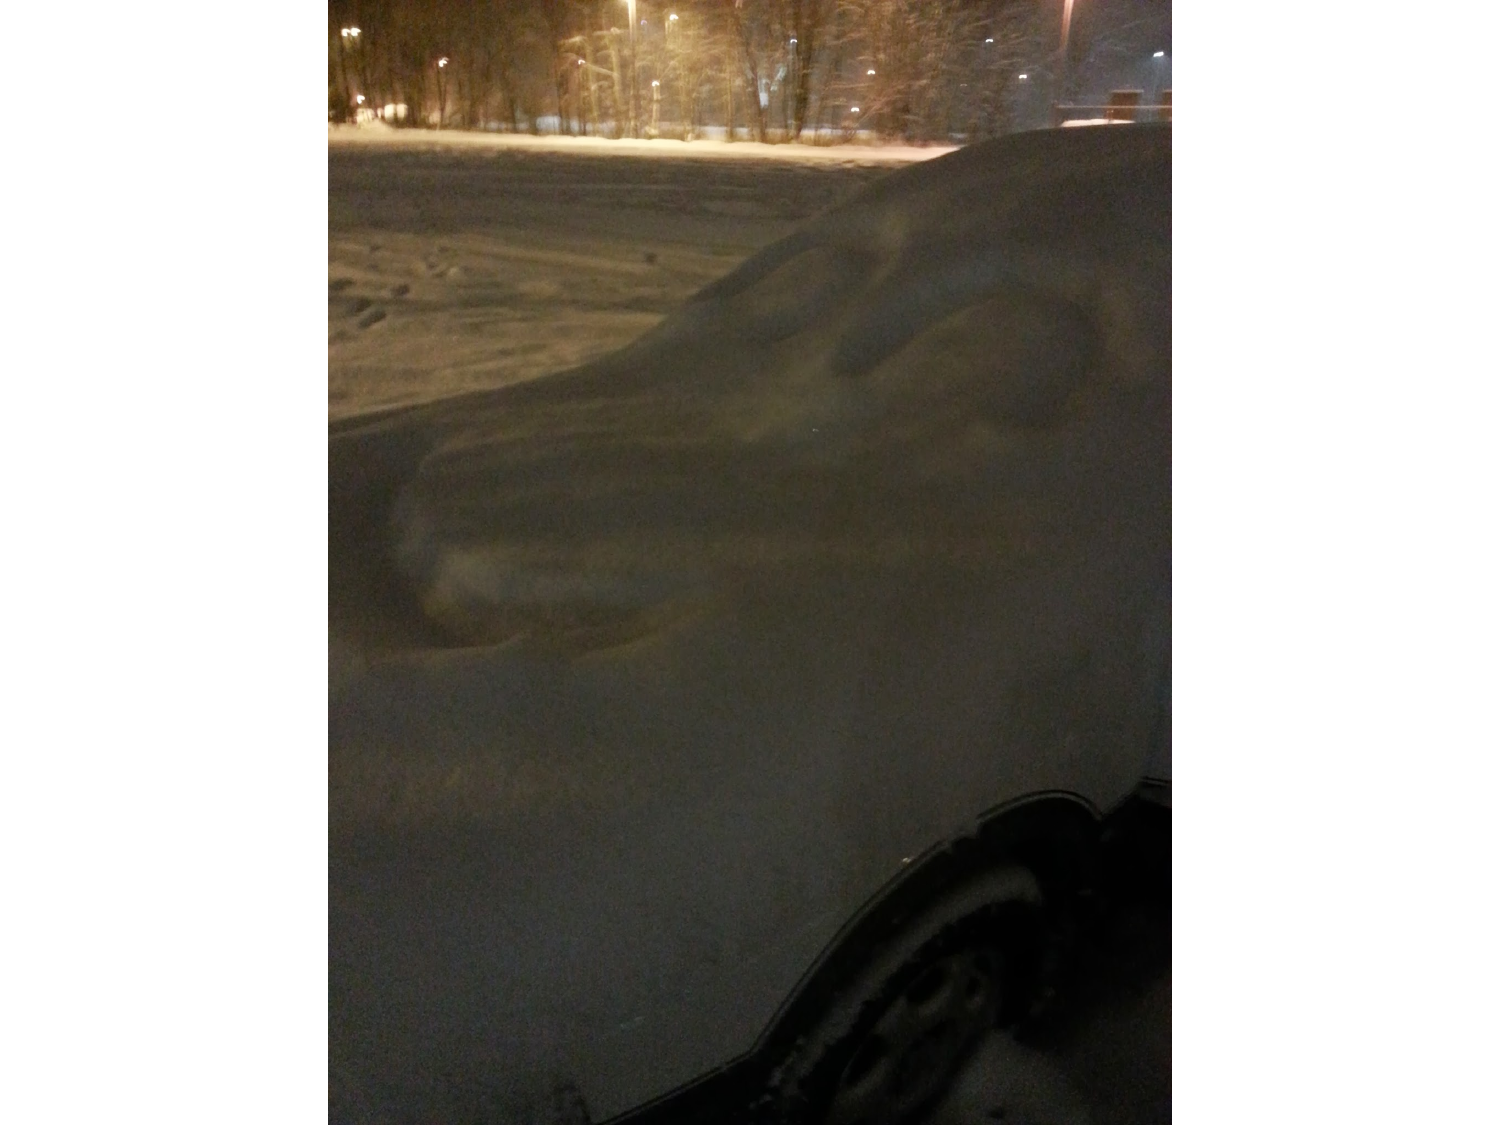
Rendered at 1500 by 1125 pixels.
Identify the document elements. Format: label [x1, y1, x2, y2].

picture [327, 0, 1173, 1125]
